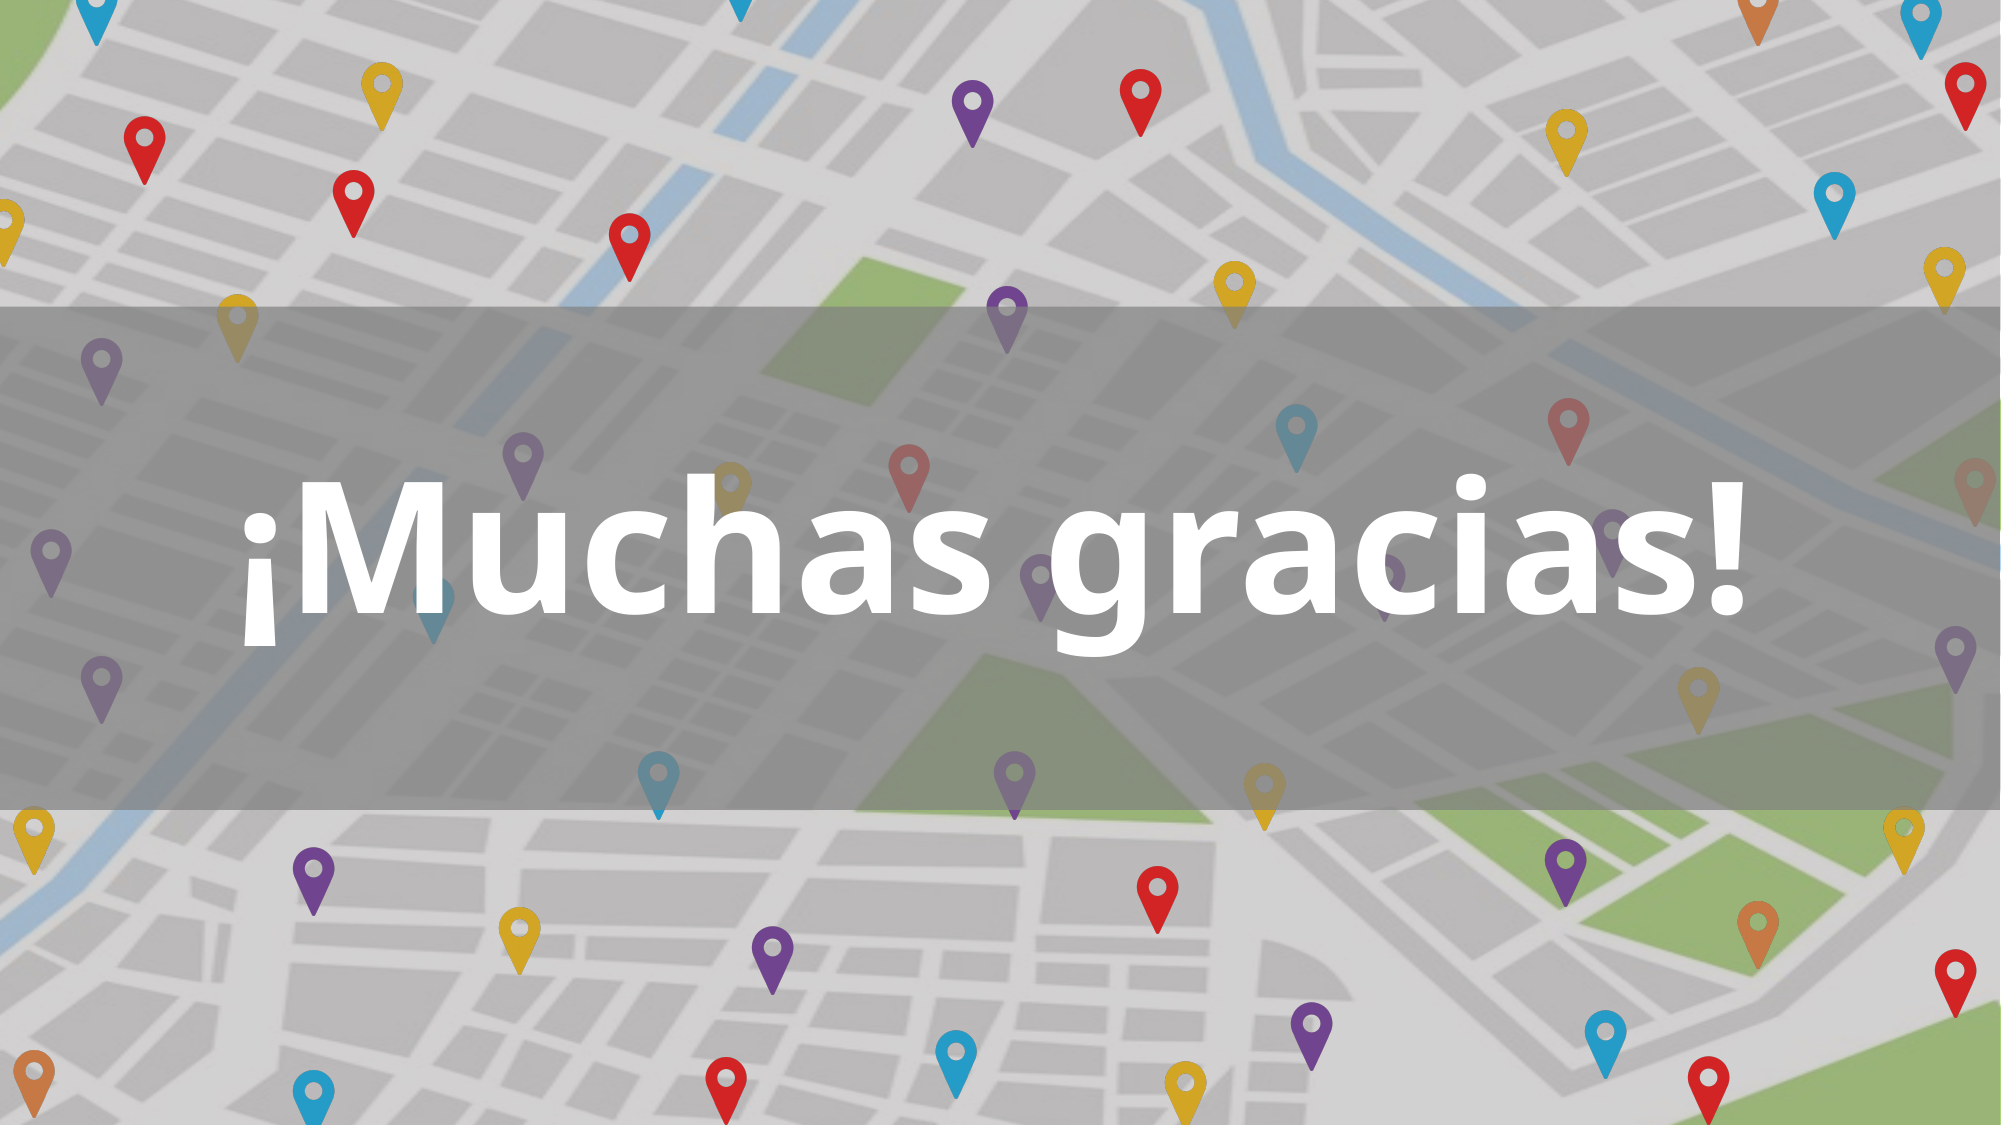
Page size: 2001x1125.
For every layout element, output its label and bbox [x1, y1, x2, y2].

text_box [0, 0, 2000, 1125]
